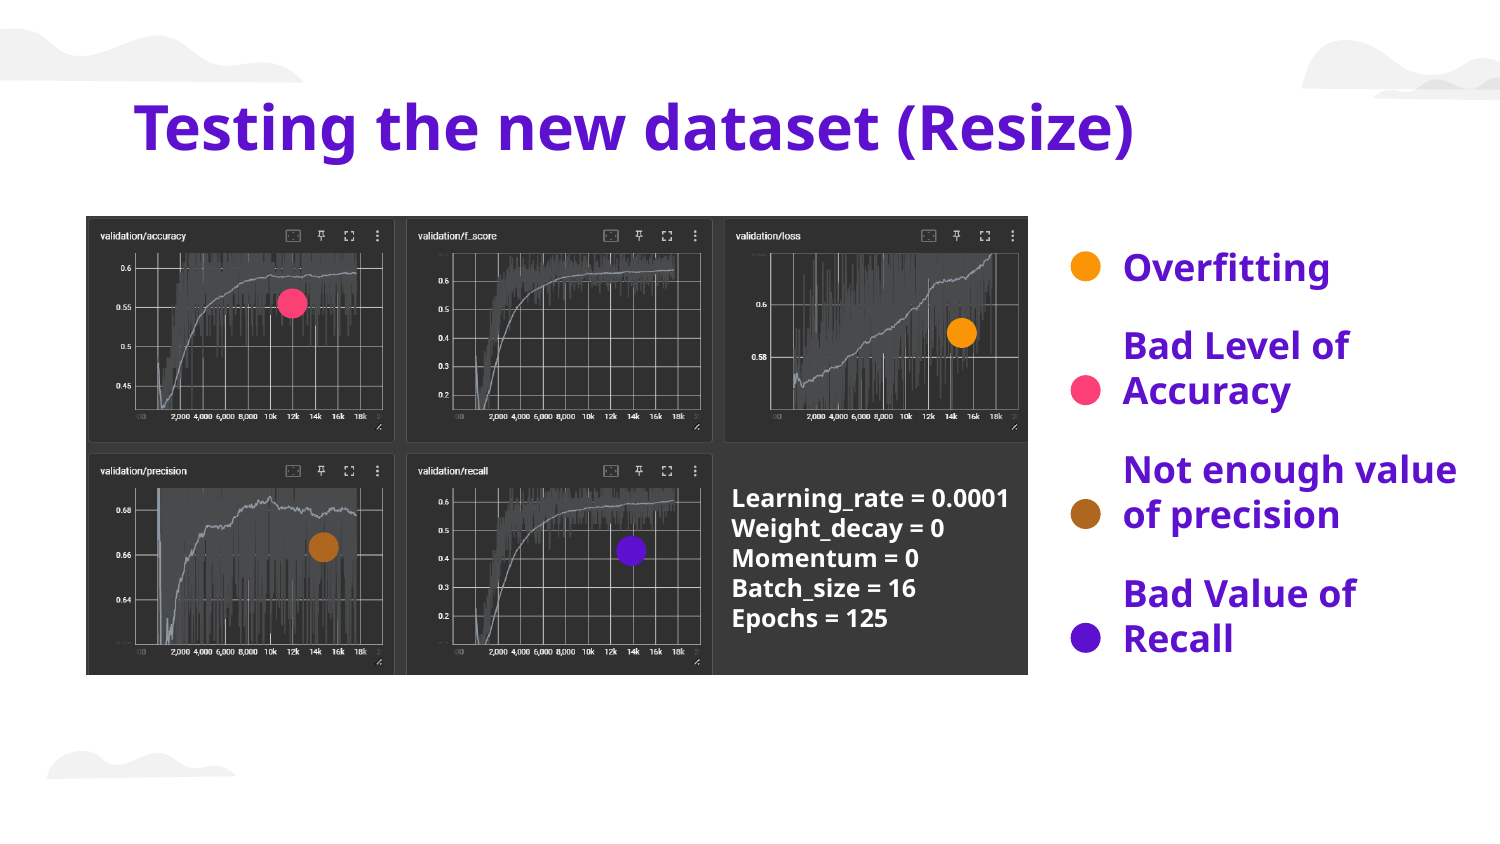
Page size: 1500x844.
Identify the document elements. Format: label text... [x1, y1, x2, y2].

text_box [1070, 498, 1101, 530]
text_box [1070, 375, 1101, 406]
title Testing the new dataset (Resize) [118, 72, 1382, 167]
text_box [1070, 251, 1101, 282]
text_box [1070, 622, 1101, 653]
text_box Bad Value of Recall [1107, 615, 1453, 675]
text_box Bad Level of Accuracy [1107, 368, 1382, 428]
text_box Learning_rate = 0.0001 Weight_decay = 0 Momentum = 0 Batch_size = 16 Epochs = 125 [716, 467, 1064, 686]
picture [86, 216, 1028, 675]
text_box Overfitting [1107, 244, 1474, 304]
text_box Not enough value of precision [1107, 492, 1500, 551]
